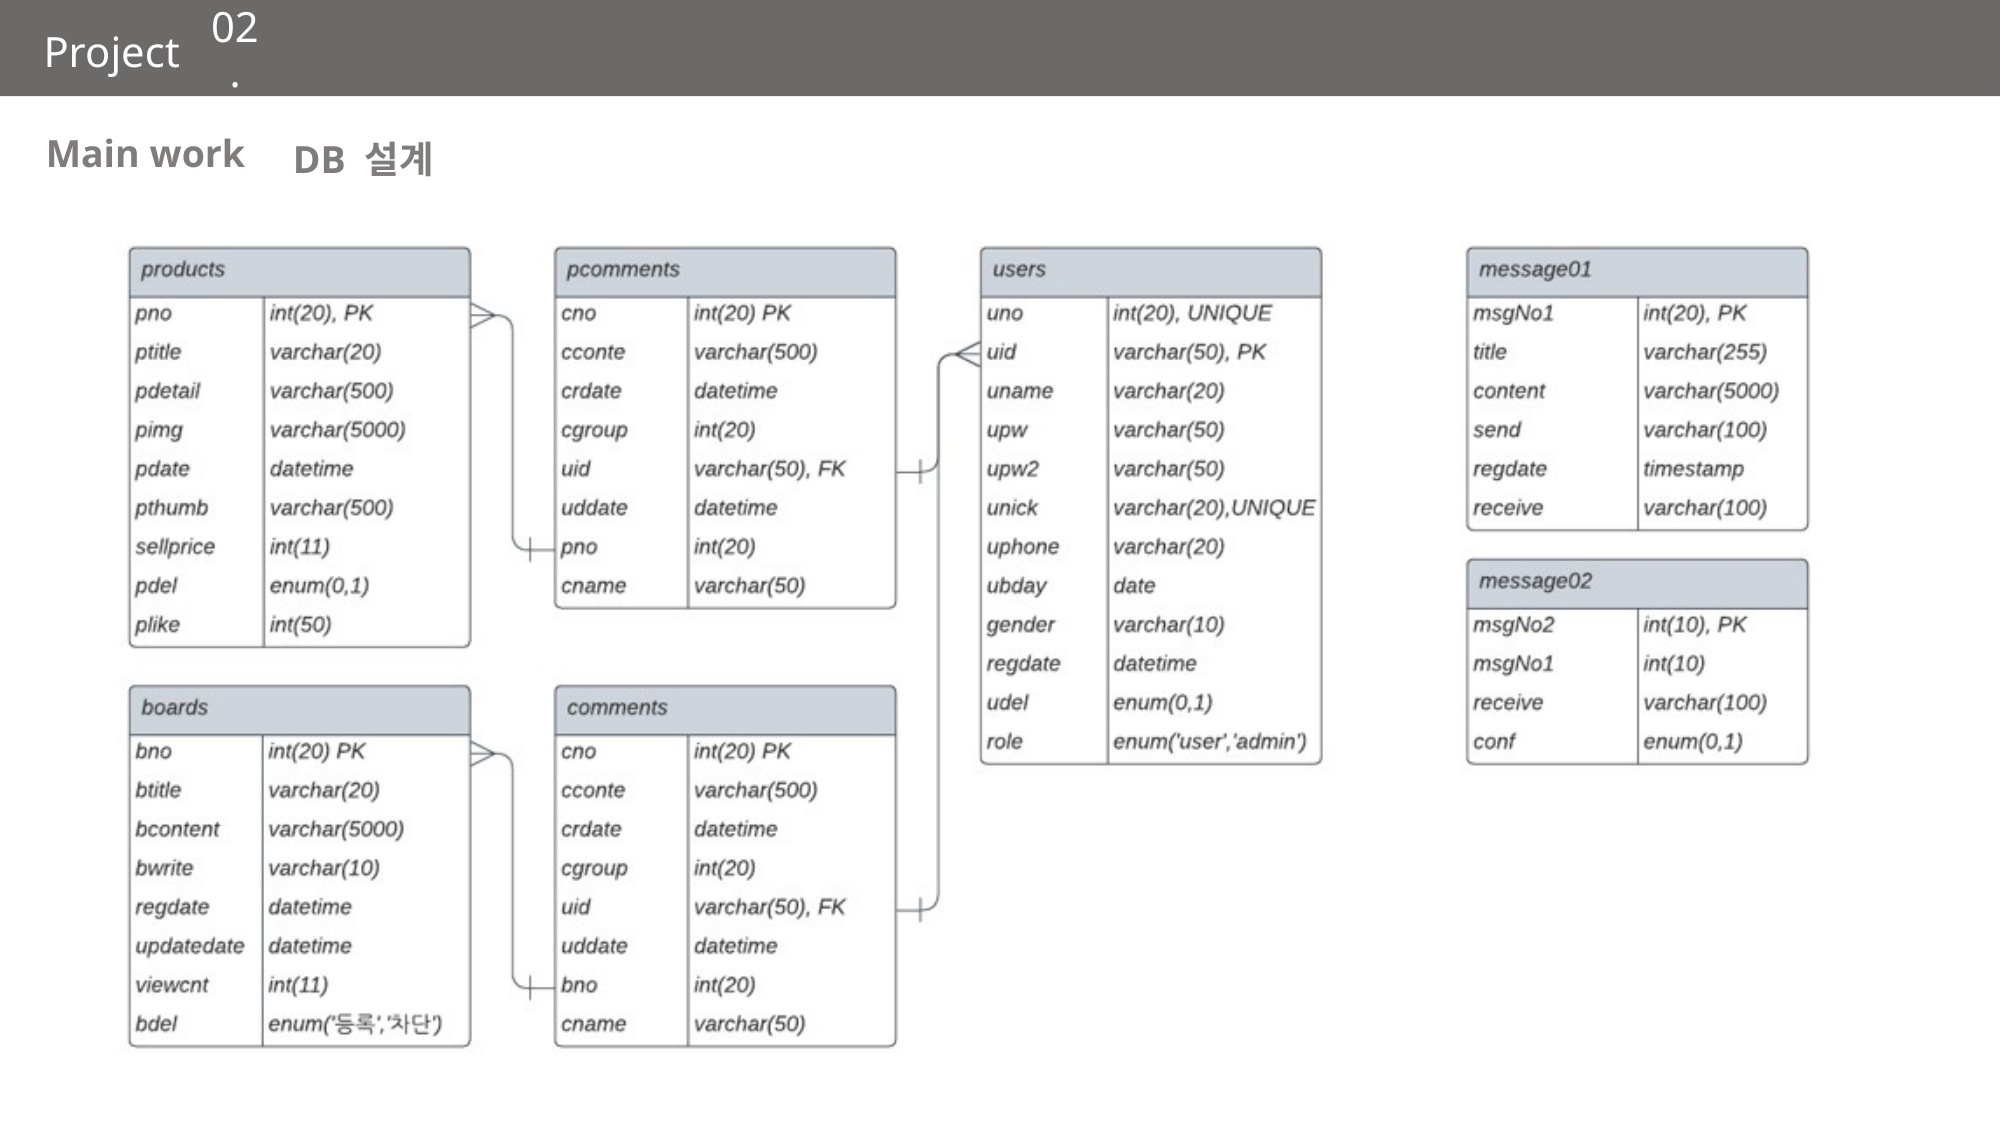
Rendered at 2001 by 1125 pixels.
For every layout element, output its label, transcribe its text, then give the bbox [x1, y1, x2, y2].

list DB 설계 [277, 133, 1856, 190]
picture [91, 215, 1856, 1082]
list 02. [192, 20, 278, 82]
